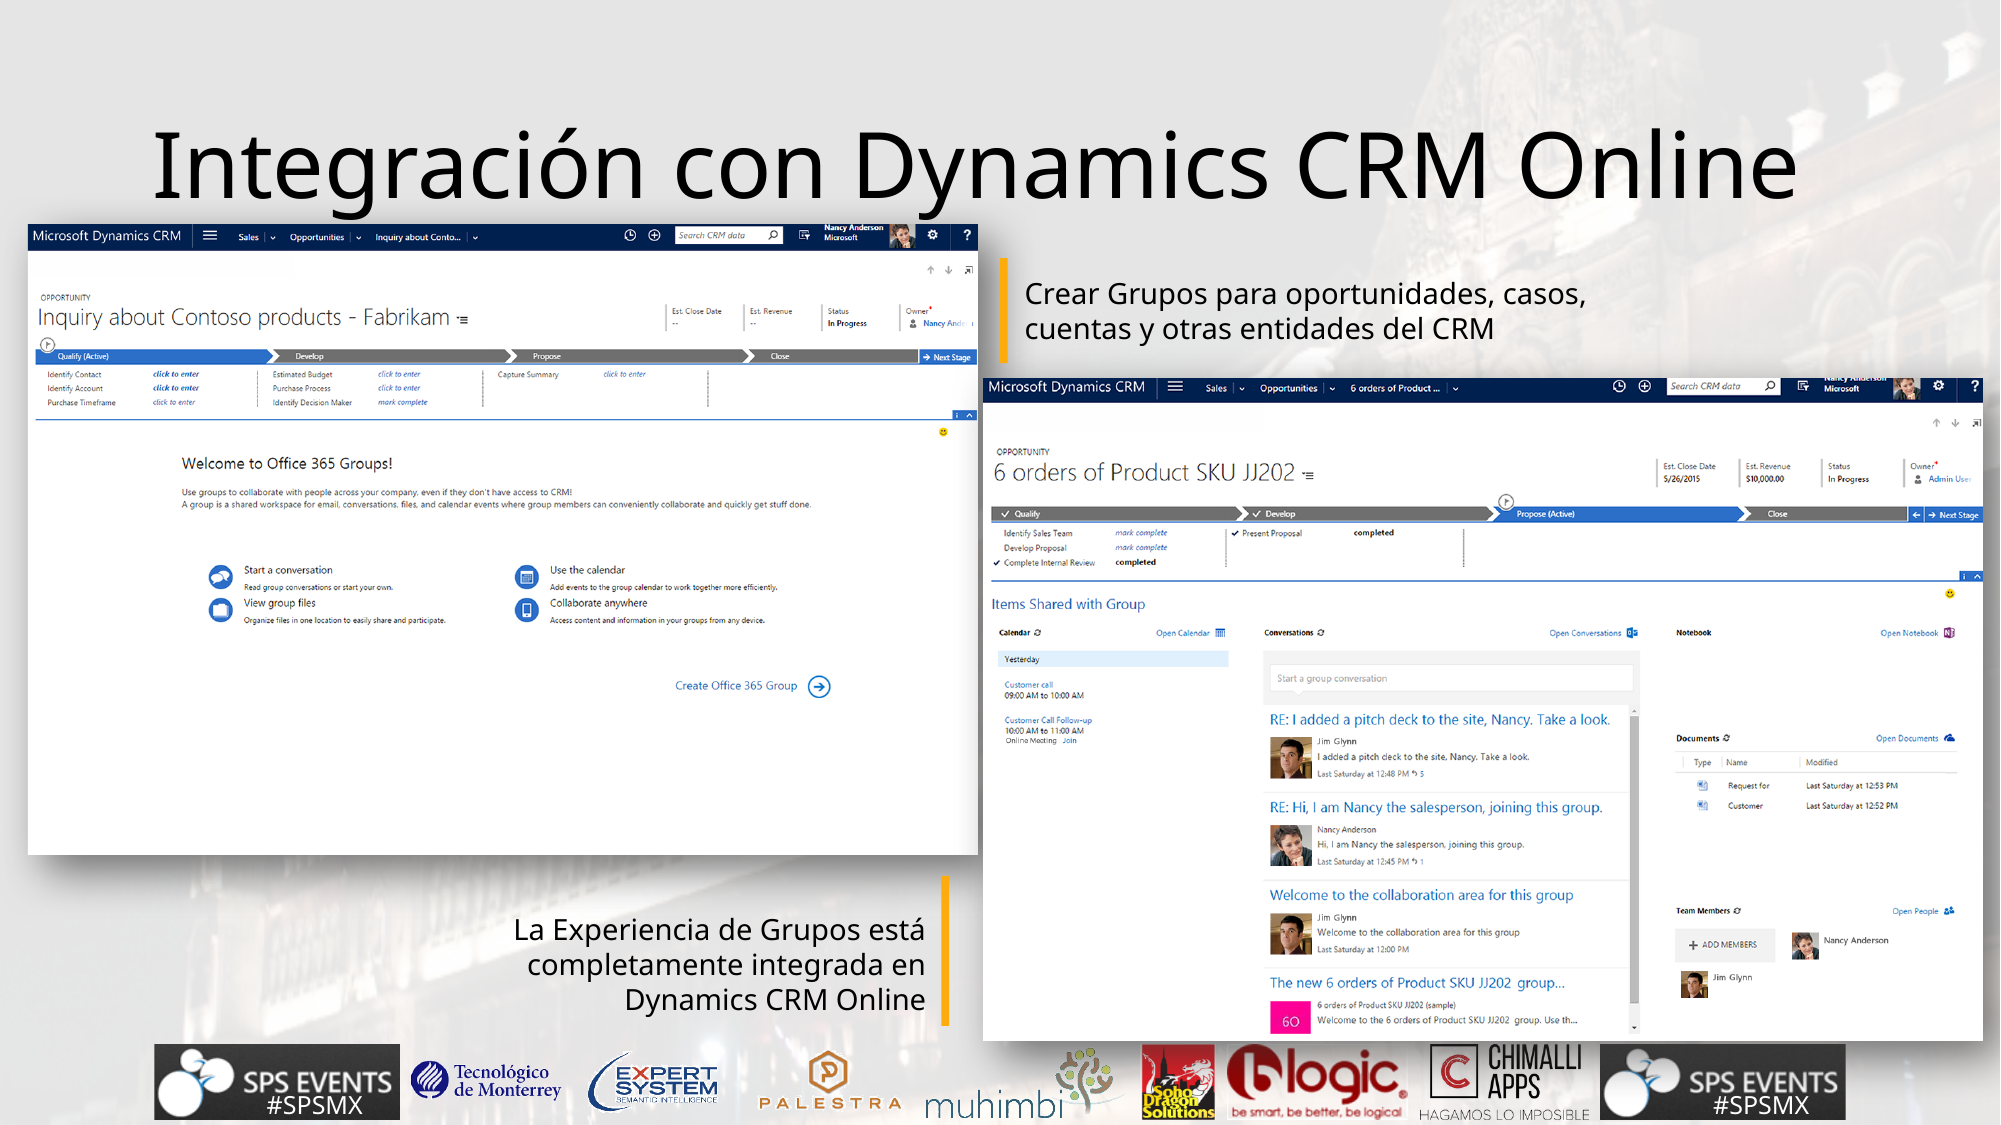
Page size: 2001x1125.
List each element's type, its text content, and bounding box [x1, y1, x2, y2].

picture [1227, 1058, 1408, 1120]
picture [982, 377, 1983, 1041]
title Integración con Dynamics CRM Online [137, 59, 1863, 278]
text_box [940, 875, 950, 1027]
picture [1140, 1058, 1216, 1120]
picture [154, 1044, 400, 1120]
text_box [999, 258, 1643, 364]
picture [574, 1044, 736, 1120]
picture [1420, 1058, 1589, 1120]
text_box La Experiencia de Grupos está completamente integrada en Dynamics CRM Online [473, 903, 942, 1024]
picture [921, 1044, 1128, 1120]
picture [27, 224, 978, 855]
picture [411, 1044, 562, 1120]
picture [747, 1044, 909, 1120]
picture [1600, 1058, 1846, 1120]
